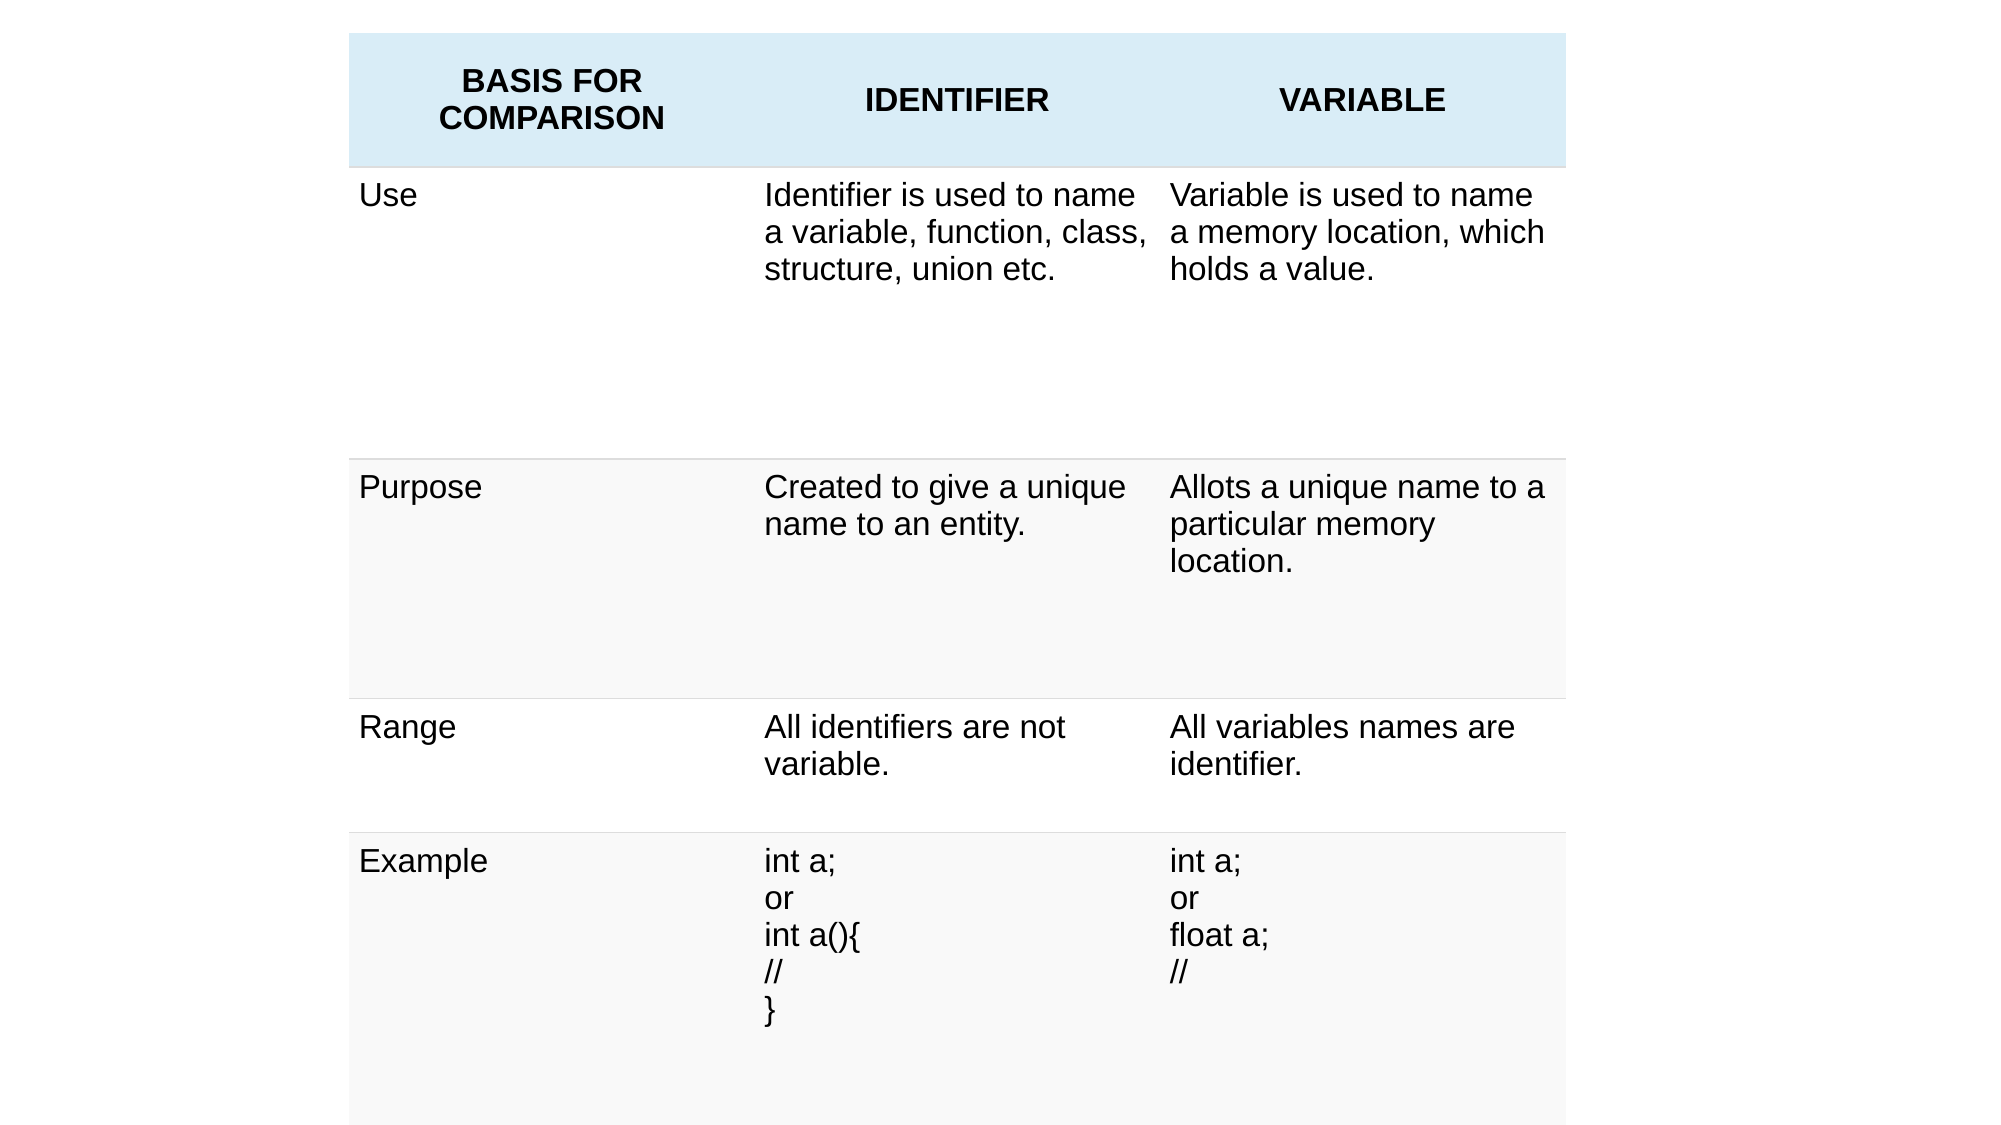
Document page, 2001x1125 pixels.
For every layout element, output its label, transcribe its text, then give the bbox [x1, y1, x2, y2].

table_cell All identifiers are not variable. [755, 699, 1160, 832]
table_header IDENTIFIER [755, 33, 1160, 166]
table_cell Example [349, 833, 755, 1125]
table_cell Allots a unique name to a particular memory location. [1160, 460, 1566, 698]
table_cell Variable is used to name a memory location, which holds a value. [1160, 168, 1566, 458]
table_header VARIABLE [1160, 33, 1566, 166]
table_cell Identifier is used to name a variable, function, class, structure, union etc. [755, 168, 1160, 458]
table_cell Created to give a unique name to an entity. [755, 460, 1160, 698]
table_cell All variables names are identifier. [1160, 699, 1566, 832]
table_cell Use [349, 168, 755, 458]
table_cell int a; or float a; // [1160, 833, 1566, 1125]
table_cell Range [349, 699, 755, 832]
table_cell Purpose [349, 460, 755, 698]
table_cell int a; or int a(){ // } [755, 833, 1160, 1125]
table_header BASIS FOR COMPARISON [349, 33, 755, 166]
